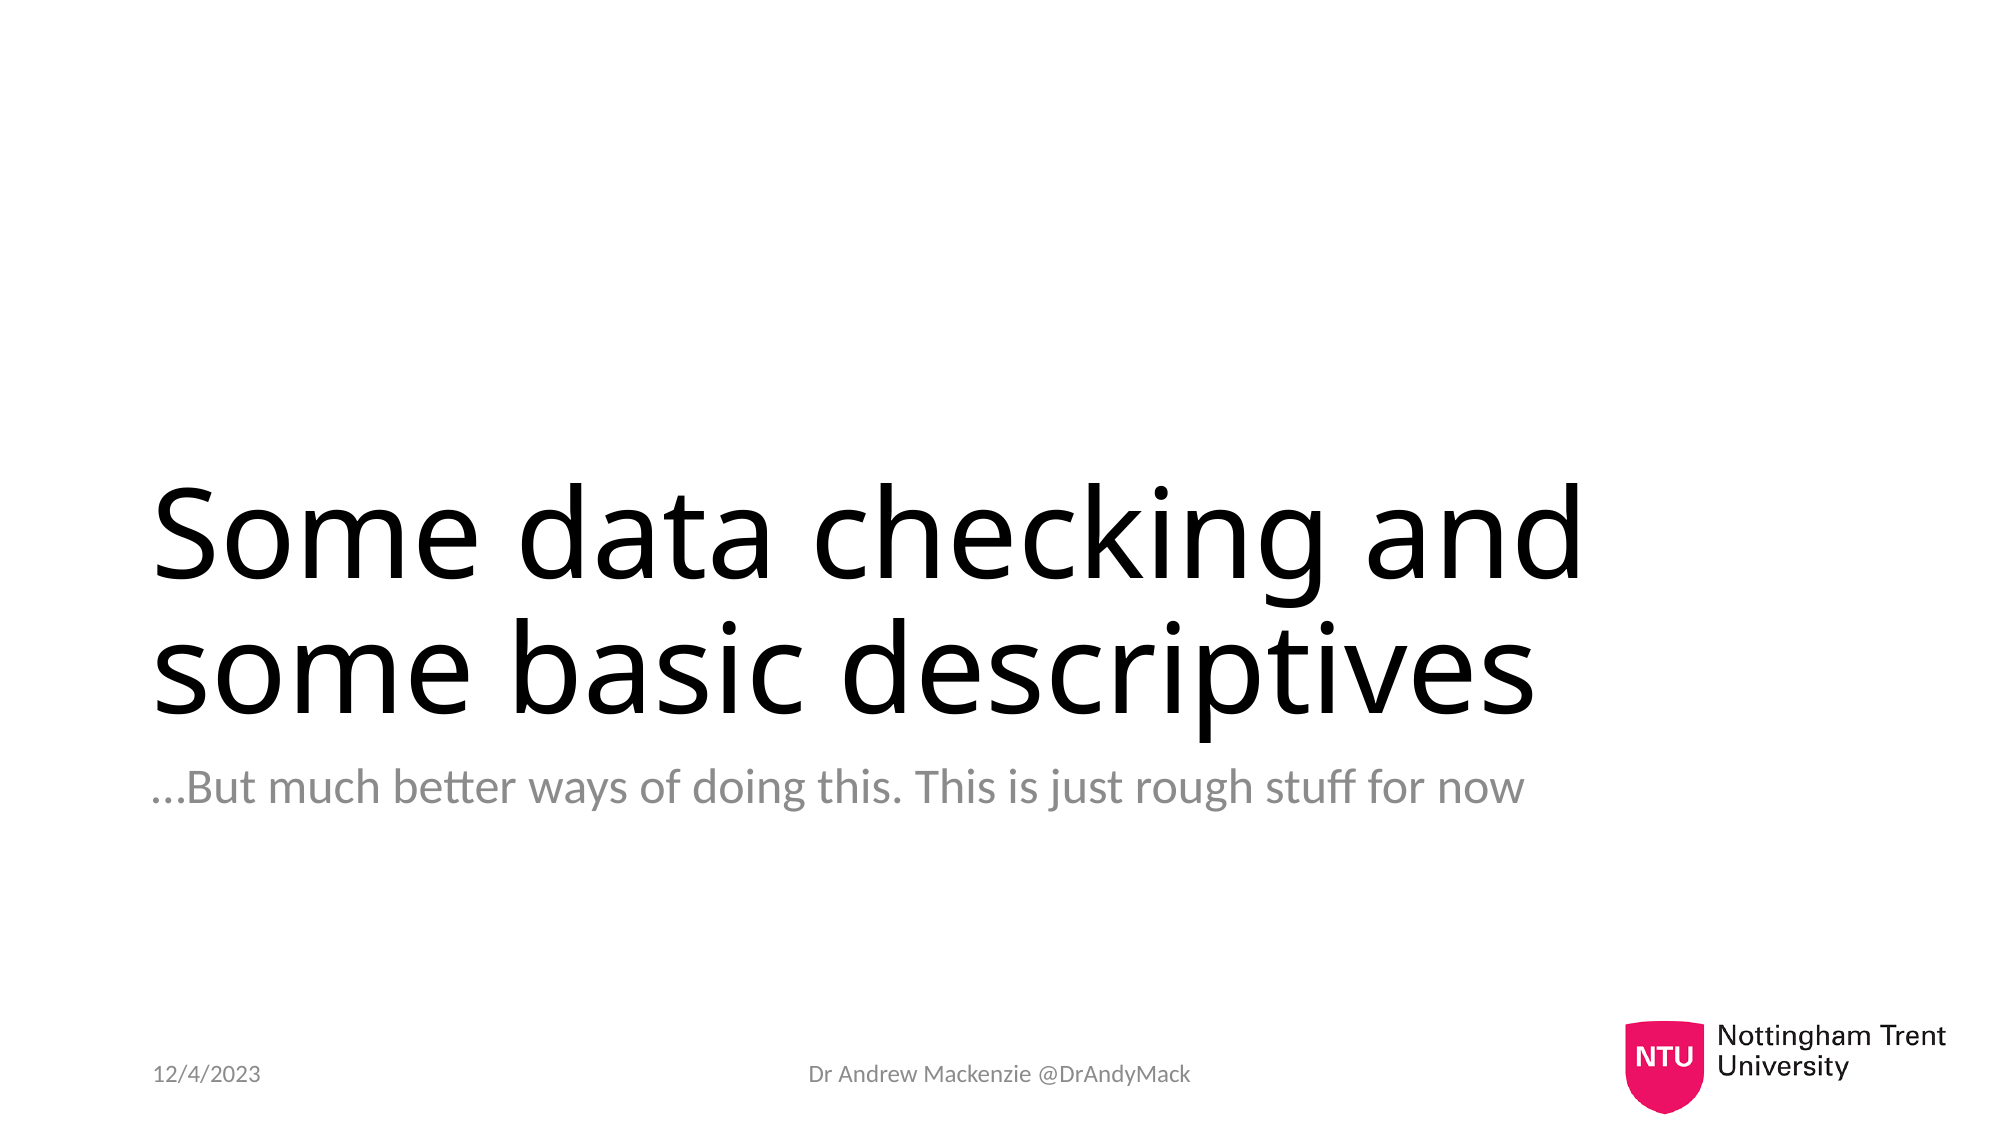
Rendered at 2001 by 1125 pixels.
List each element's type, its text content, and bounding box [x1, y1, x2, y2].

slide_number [137, 1042, 588, 1103]
picture [1570, 1004, 2000, 1125]
list …But much better ways of doing this. This is just rough stuff for now [136, 752, 1862, 999]
footer Dr Andrew Mackenzie @DrAndyMack [662, 1042, 1338, 1103]
title Some data checking and some basic descriptives [136, 280, 1862, 749]
